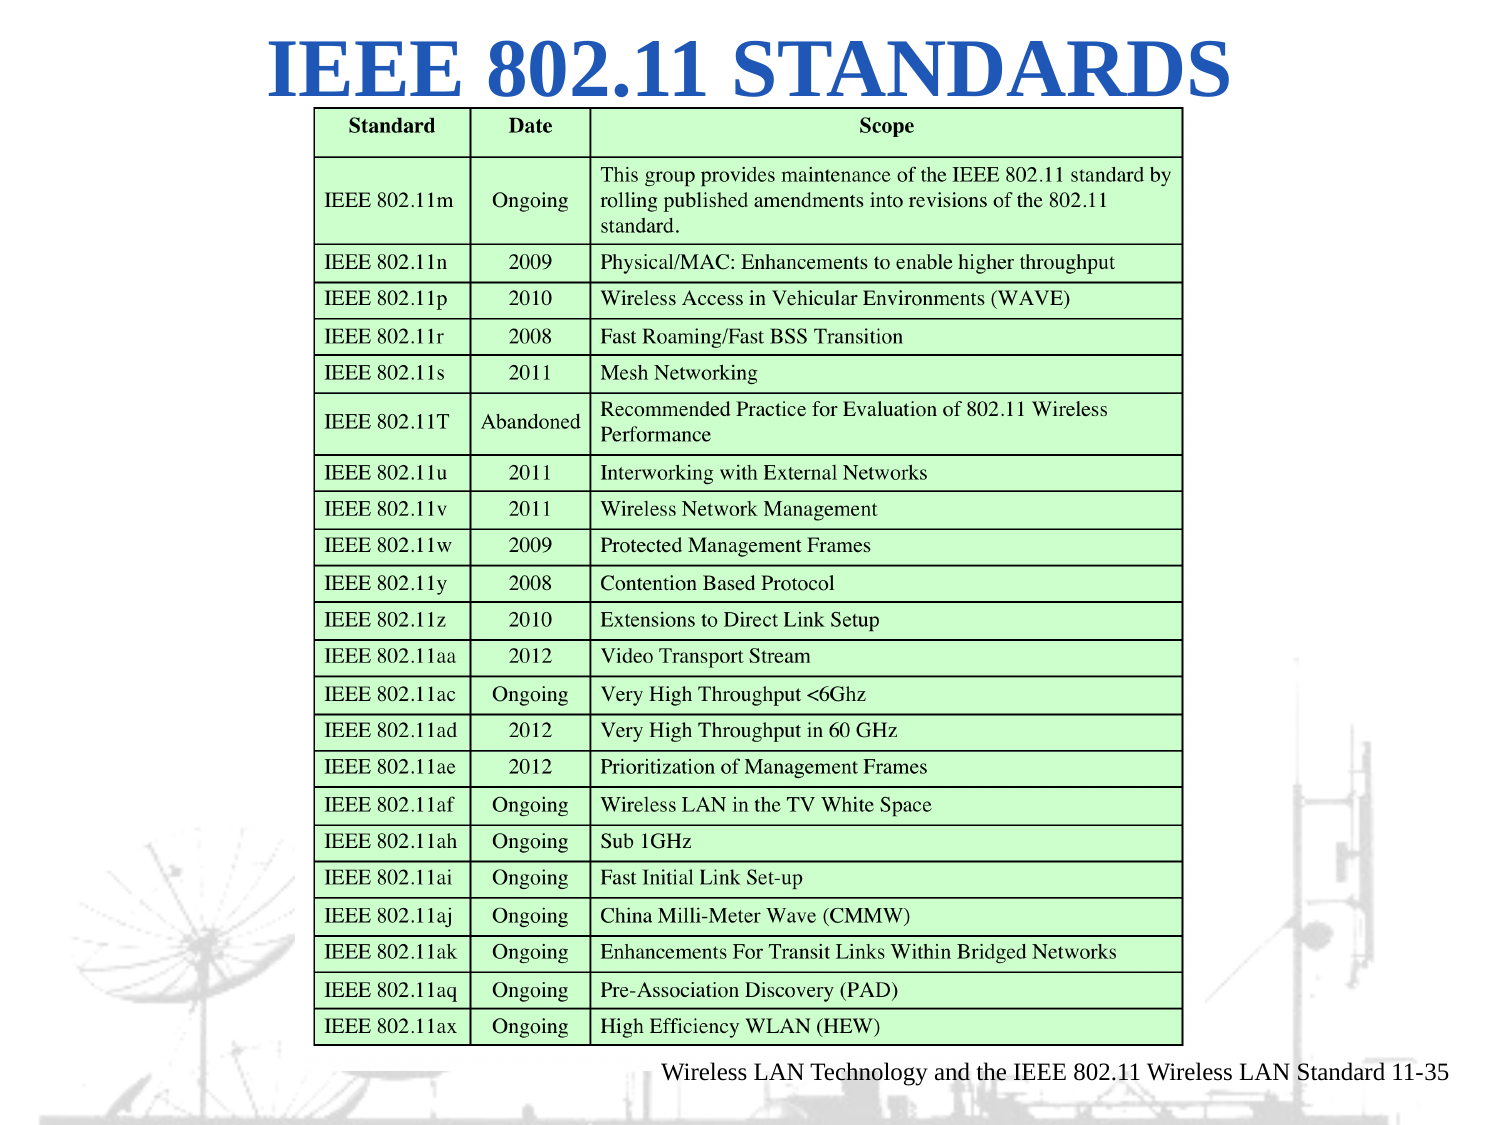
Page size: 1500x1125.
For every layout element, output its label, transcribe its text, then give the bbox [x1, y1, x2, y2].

text_box Wireless LAN Technology and the IEEE 802.11 Wireless LAN Standard 11-35 [623, 1040, 1465, 1101]
title IEEE 802.11 Standards [75, 0, 1425, 157]
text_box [295, 106, 1205, 1071]
